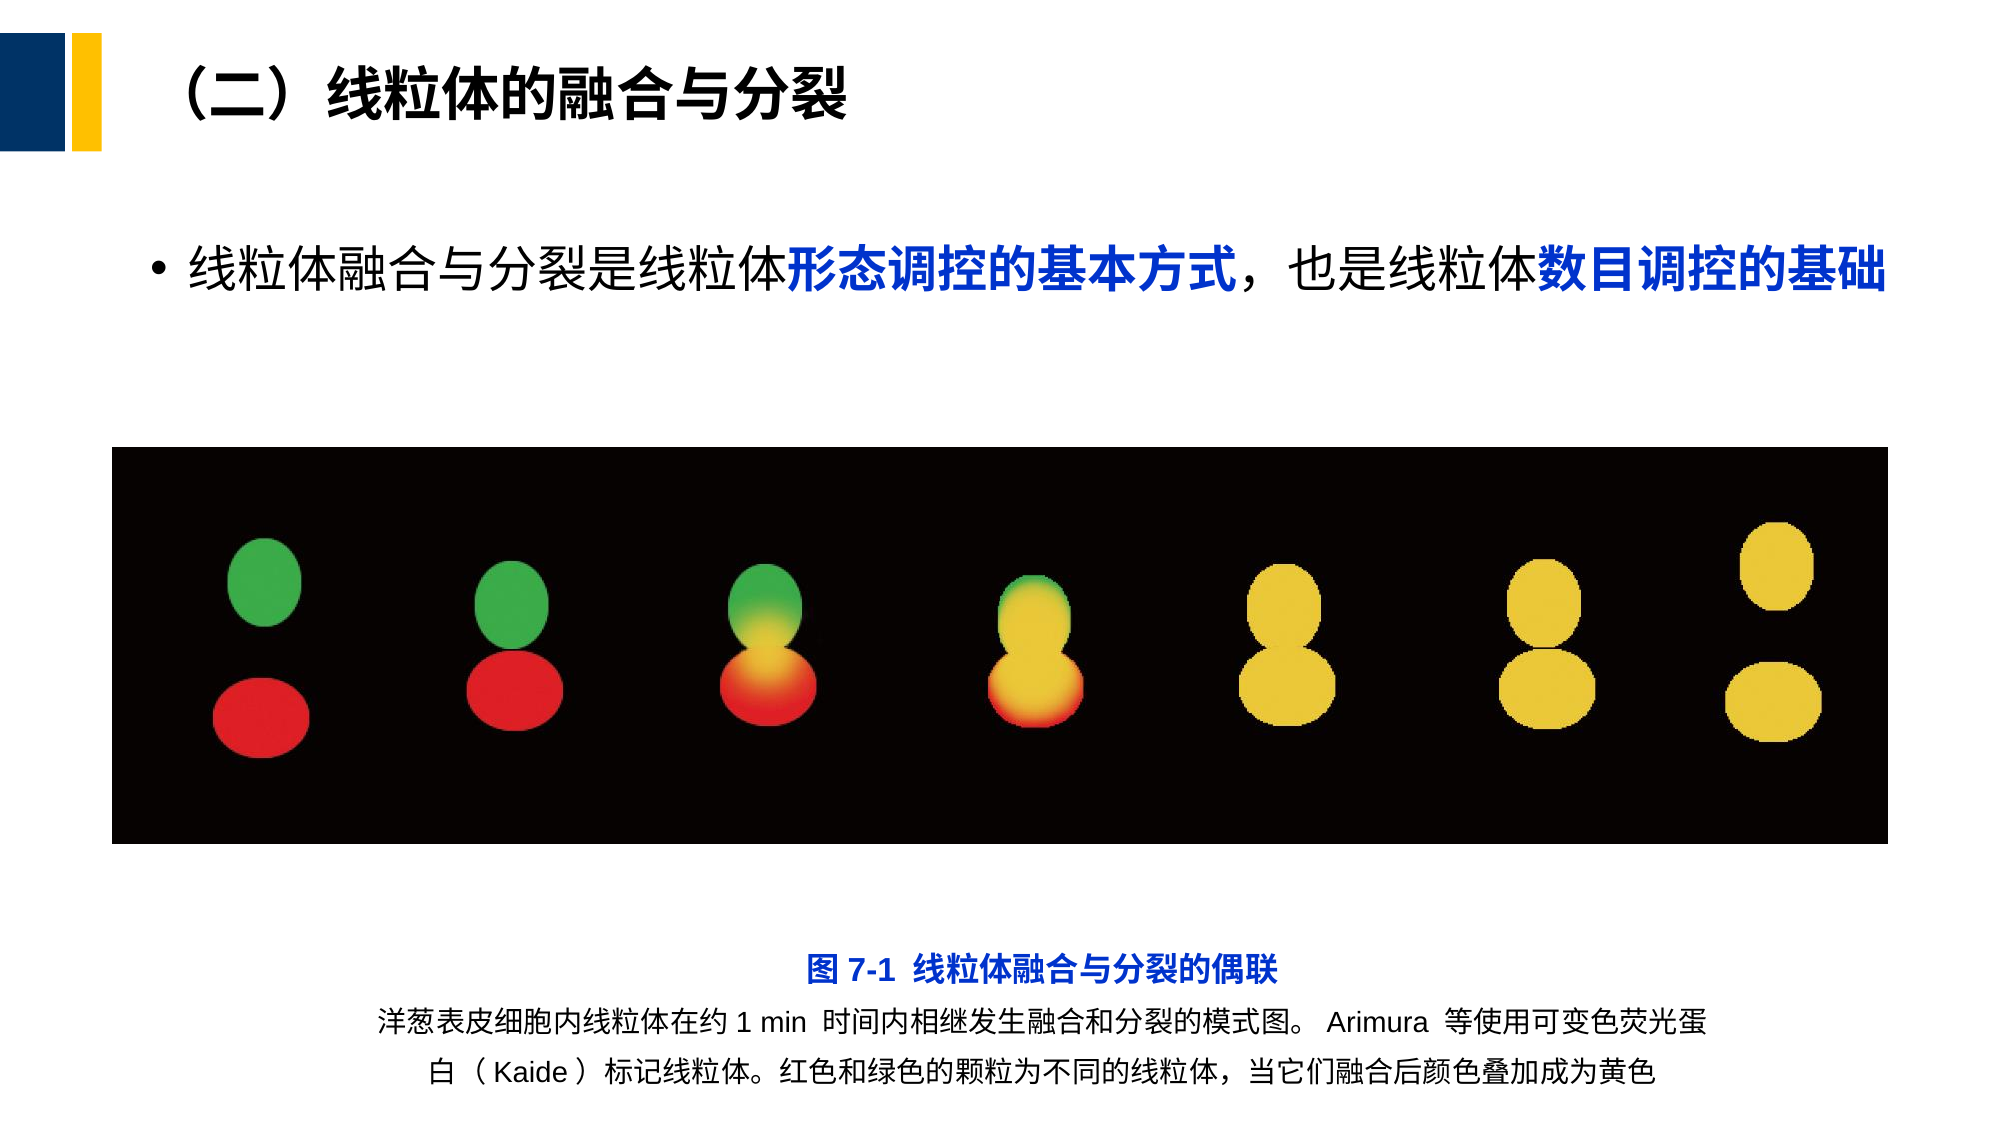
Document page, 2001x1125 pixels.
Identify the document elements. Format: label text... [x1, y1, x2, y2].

picture [112, 447, 1888, 844]
text_box 图7-1 线粒体融合与分裂的偶联 洋葱表皮细胞内线粒体在约1 min 时间内相继发生融合和分裂的模式图。Arimura 等使用可变色荧光蛋白（Kaide）标记线粒体。红色和绿色的颗粒为不同的线粒体，当它们融合后颜色叠加成为黄色 [360, 930, 1725, 1096]
list 线粒体融合与分裂是线粒体形态调控的基本方式，也是线粒体数目调控的基础 [135, 200, 1950, 1092]
title （二）线粒体的融合与分裂 [135, 33, 1950, 152]
